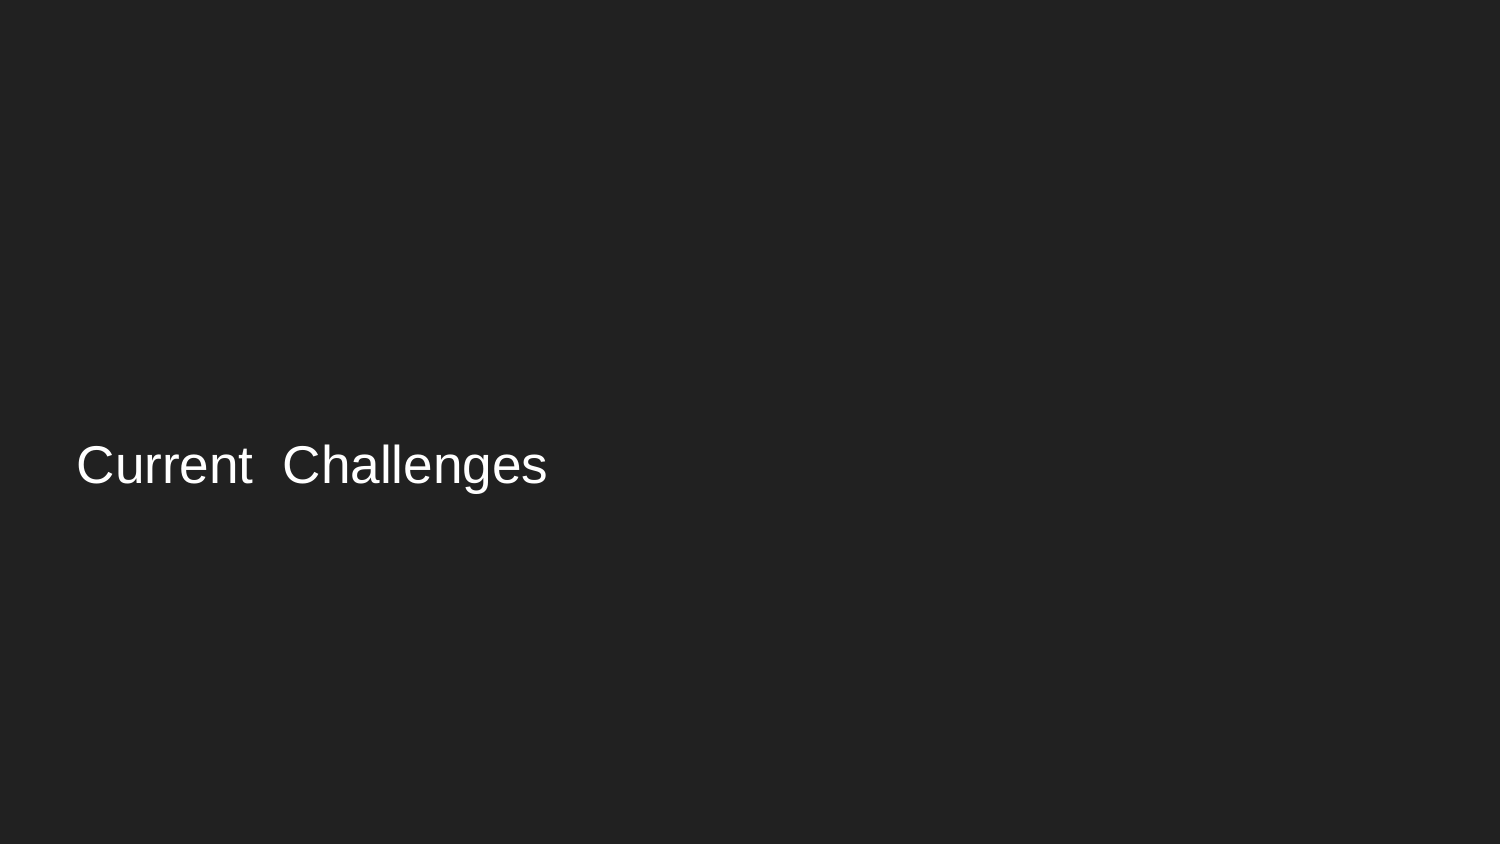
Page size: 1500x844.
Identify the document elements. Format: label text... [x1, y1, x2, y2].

title Current Challenges [61, 415, 1460, 510]
